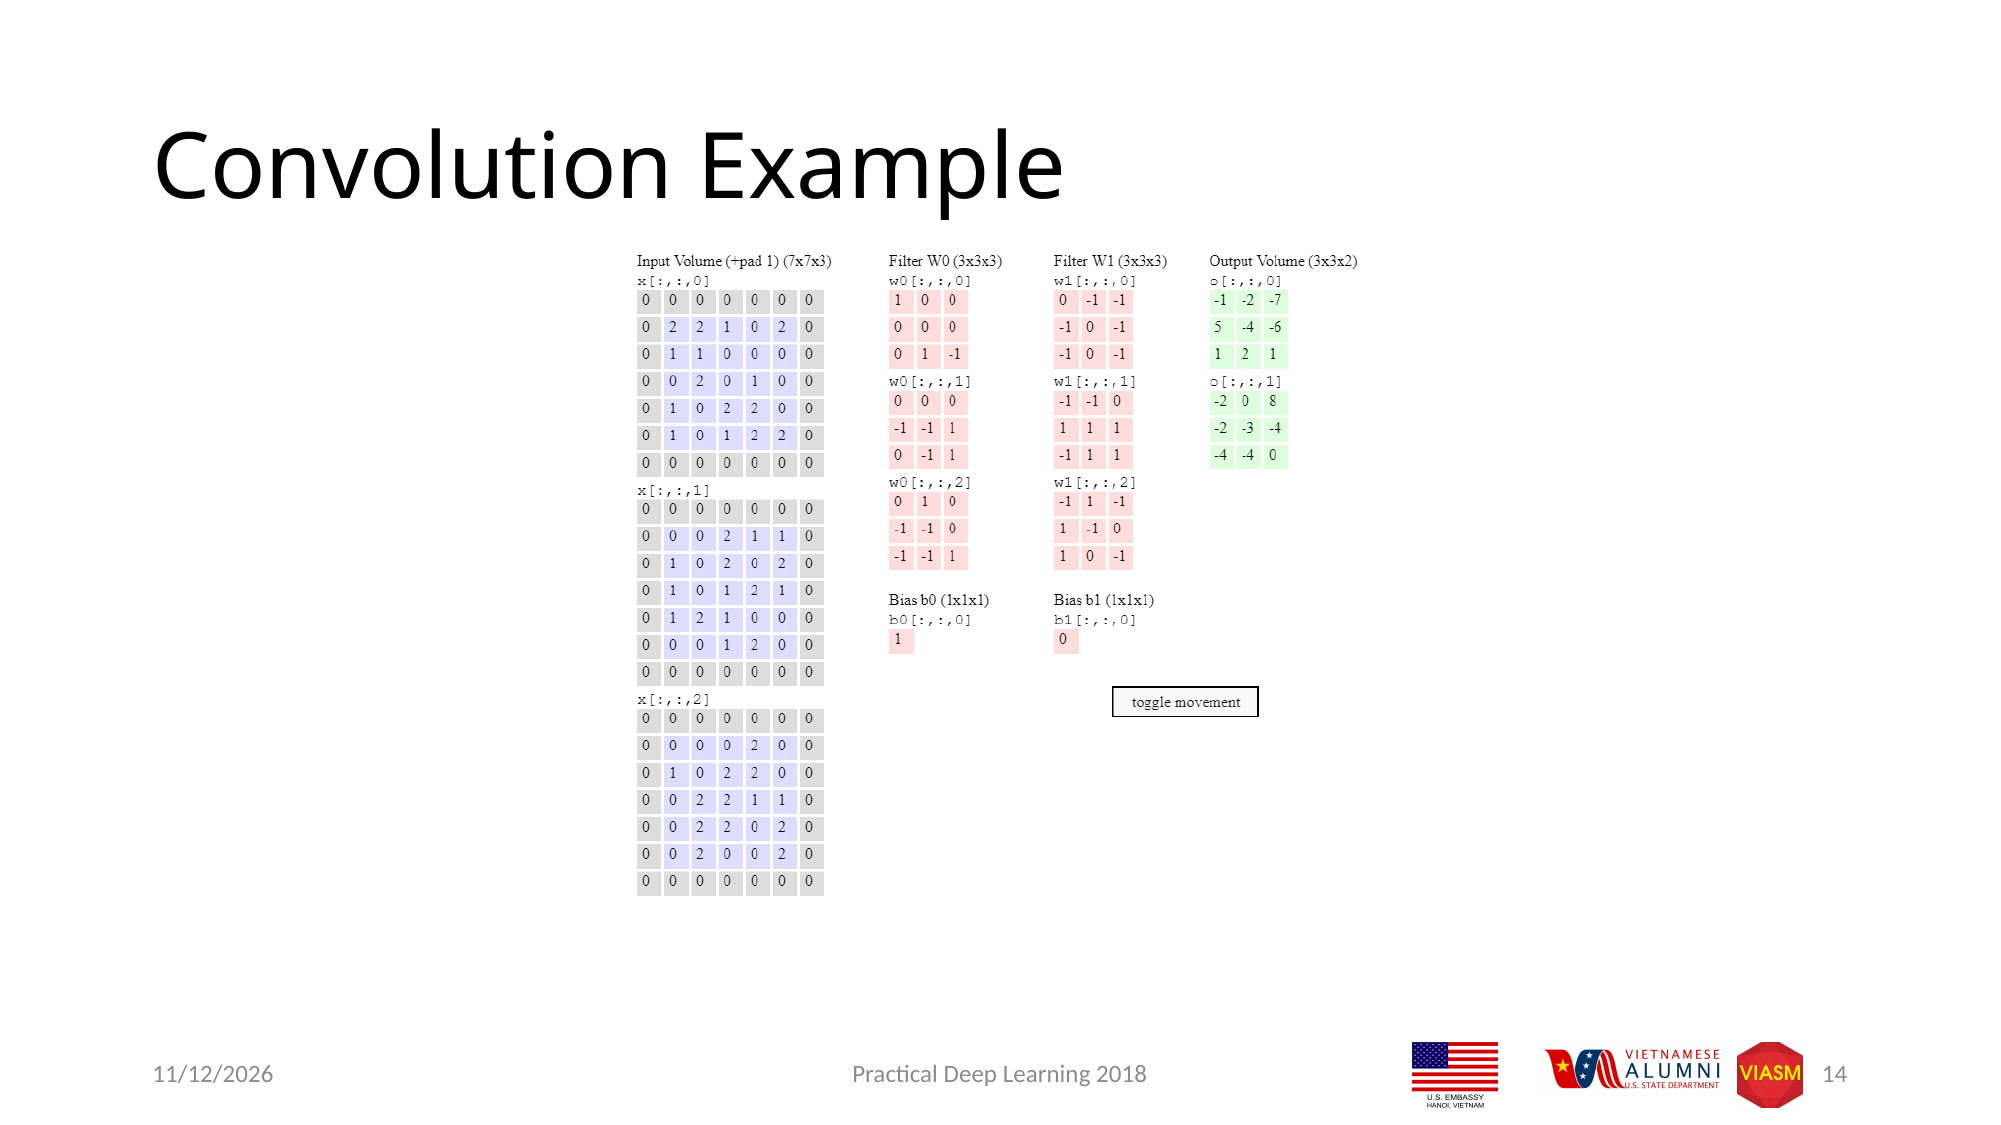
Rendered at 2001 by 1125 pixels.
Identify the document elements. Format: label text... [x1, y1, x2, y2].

picture [627, 251, 1373, 996]
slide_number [137, 1042, 588, 1103]
picture [1737, 1103, 1803, 1108]
picture [1412, 1103, 1498, 1113]
footer Practical Deep Learning 2018 [662, 1042, 1338, 1103]
slide_number 14 [1412, 1042, 1863, 1103]
title Convolution Example [137, 59, 1863, 278]
